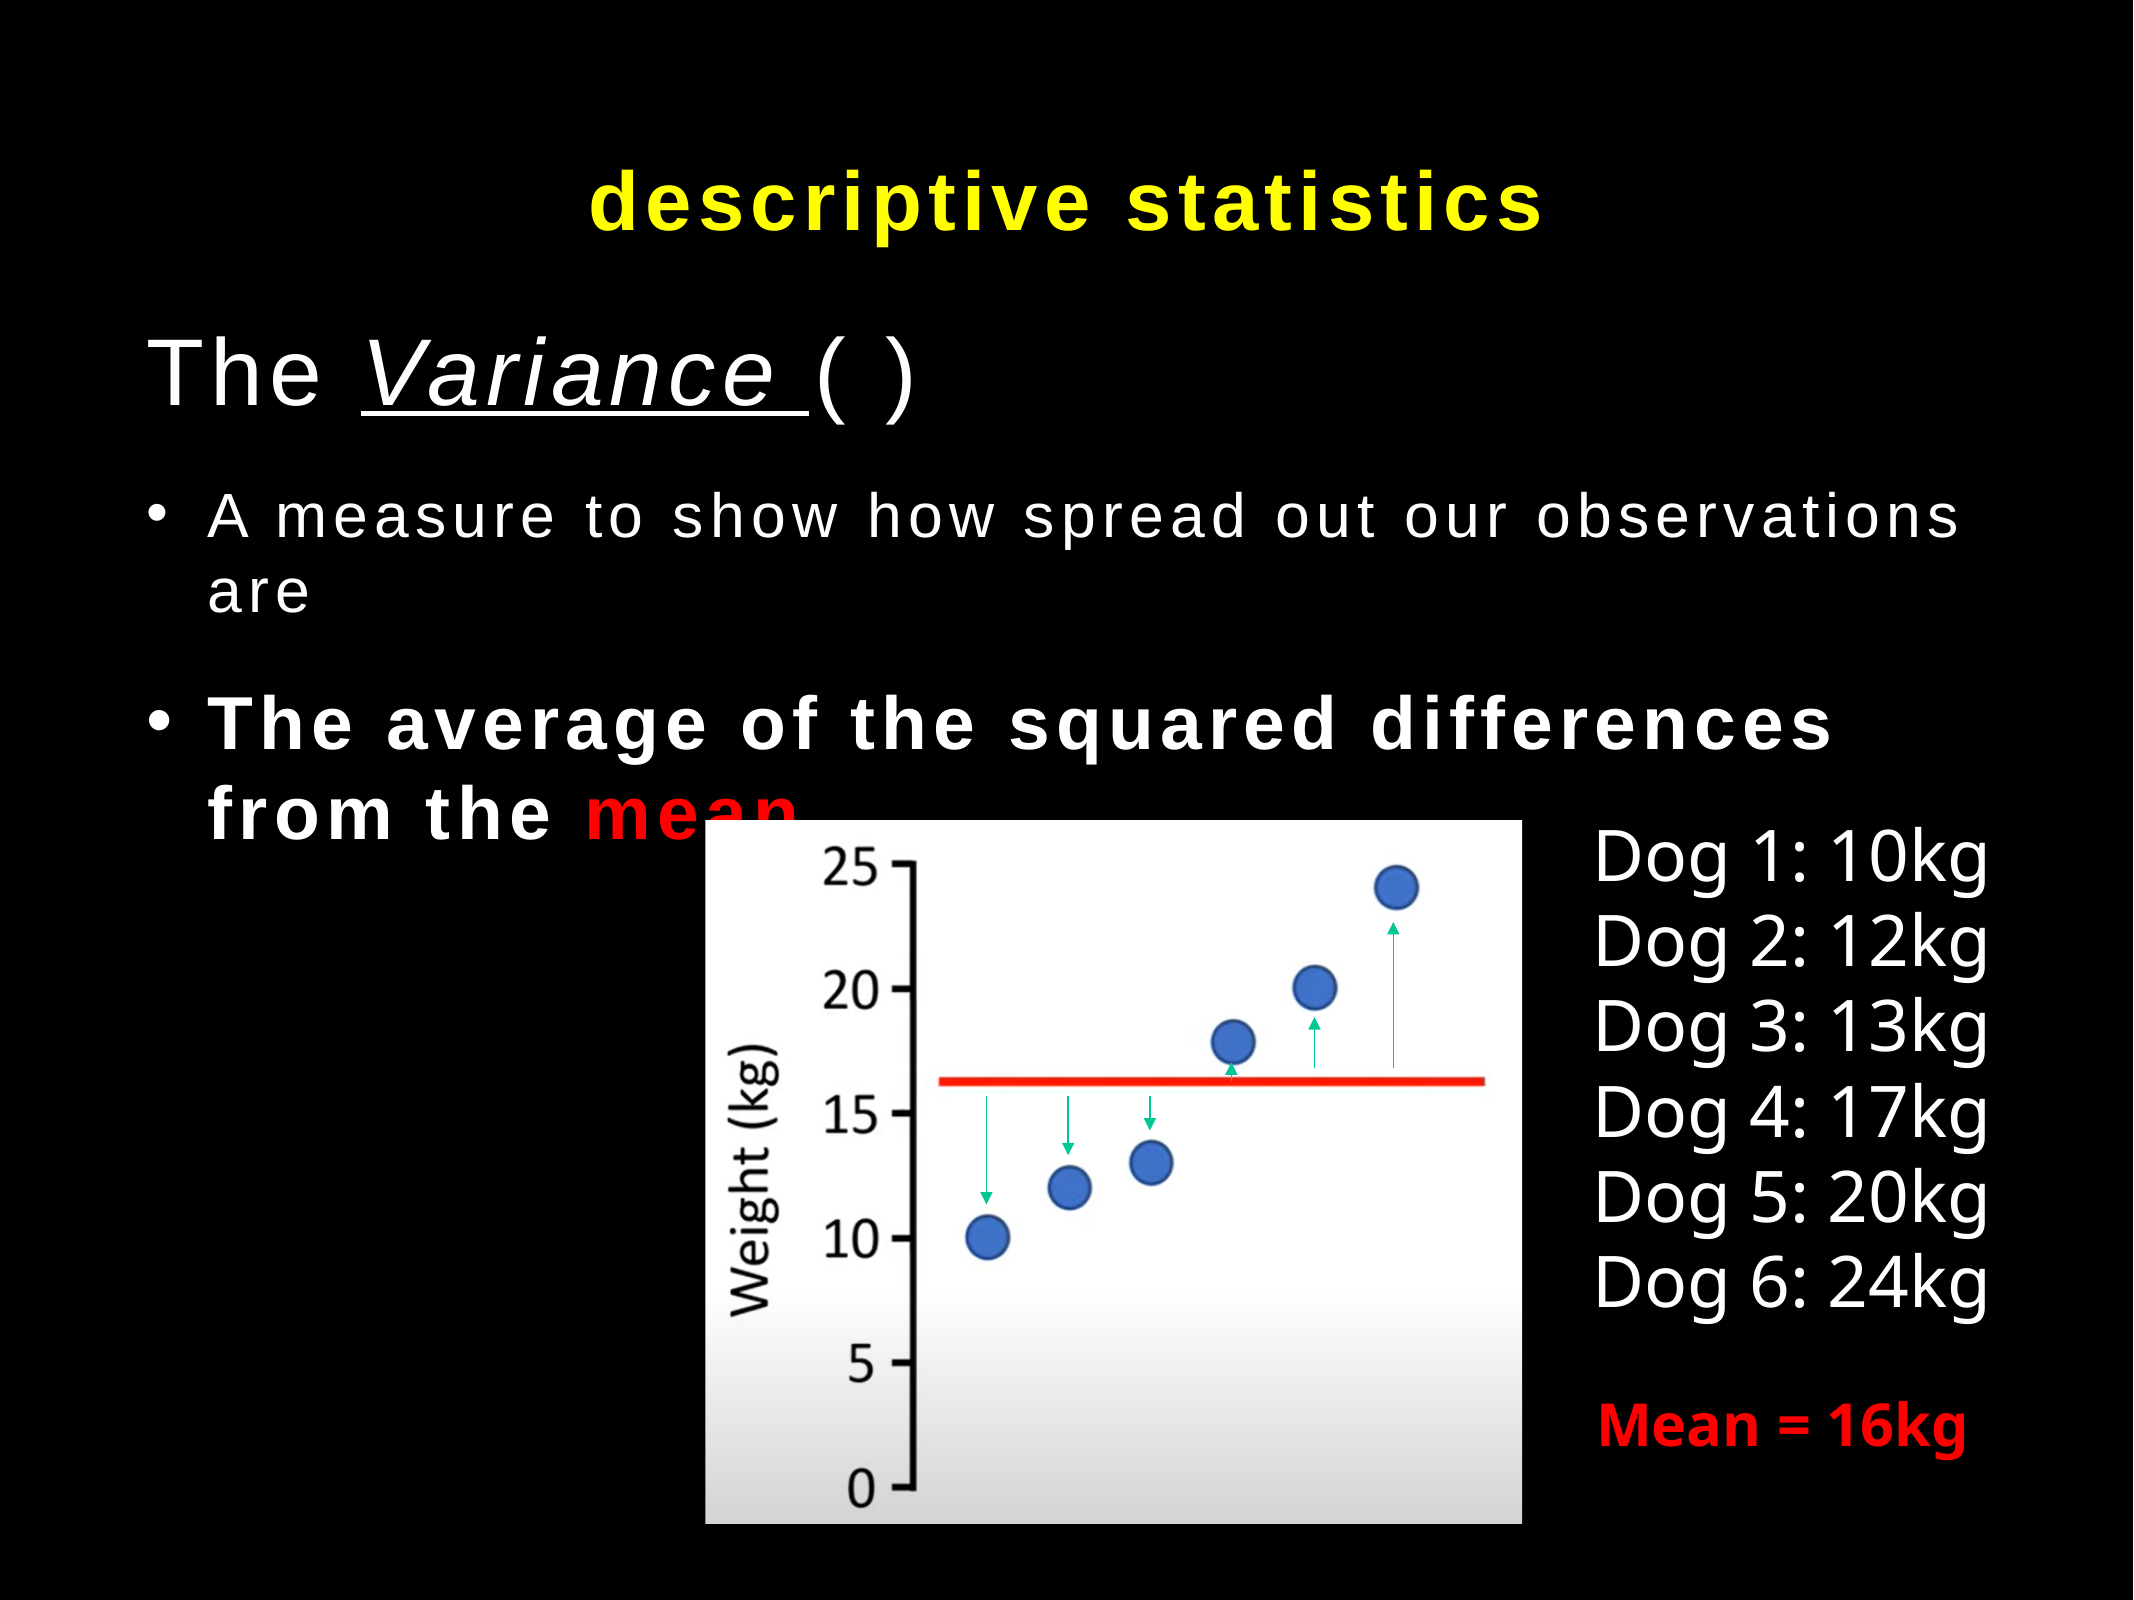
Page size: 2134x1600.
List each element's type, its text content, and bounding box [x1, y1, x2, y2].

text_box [705, 820, 1523, 1524]
title descriptive statistics [106, 63, 2027, 331]
text_box Mean = 16kg [1581, 1380, 2134, 1467]
text_box Dog 1: 10kg Dog 2: 12kg Dog 3: 13kg Dog 4: 17kg Dog 5: 20kg Dog 6: 24kg [1577, 802, 2133, 1330]
